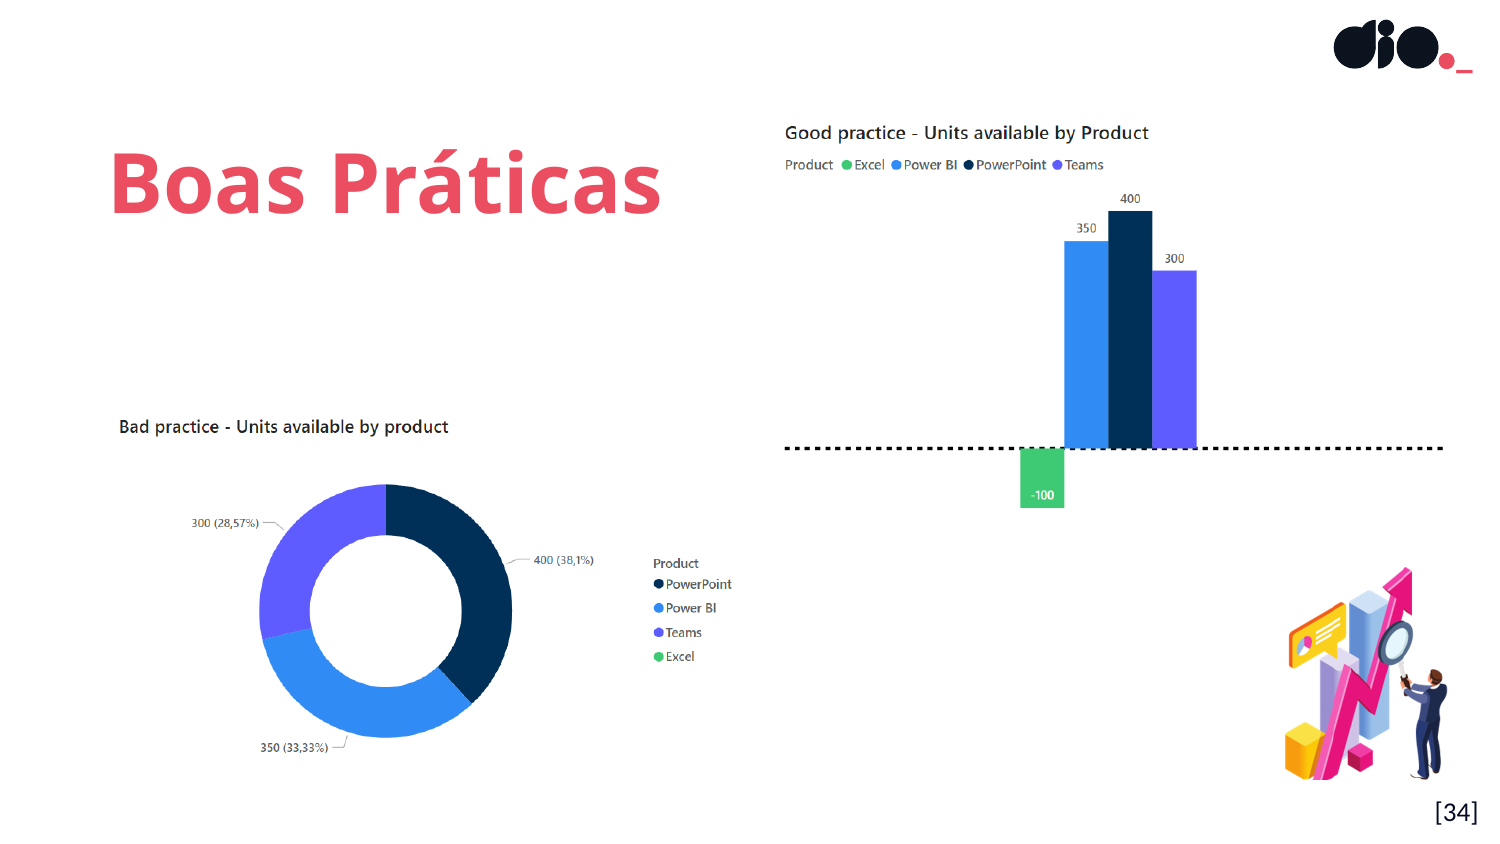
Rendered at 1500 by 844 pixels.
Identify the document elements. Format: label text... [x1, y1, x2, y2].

text_box Boas Práticas [92, 104, 1408, 243]
picture [773, 112, 1449, 522]
picture [1263, 566, 1473, 780]
picture [1333, 19, 1473, 74]
picture [107, 400, 751, 766]
slide_number [34] [1403, 779, 1494, 844]
